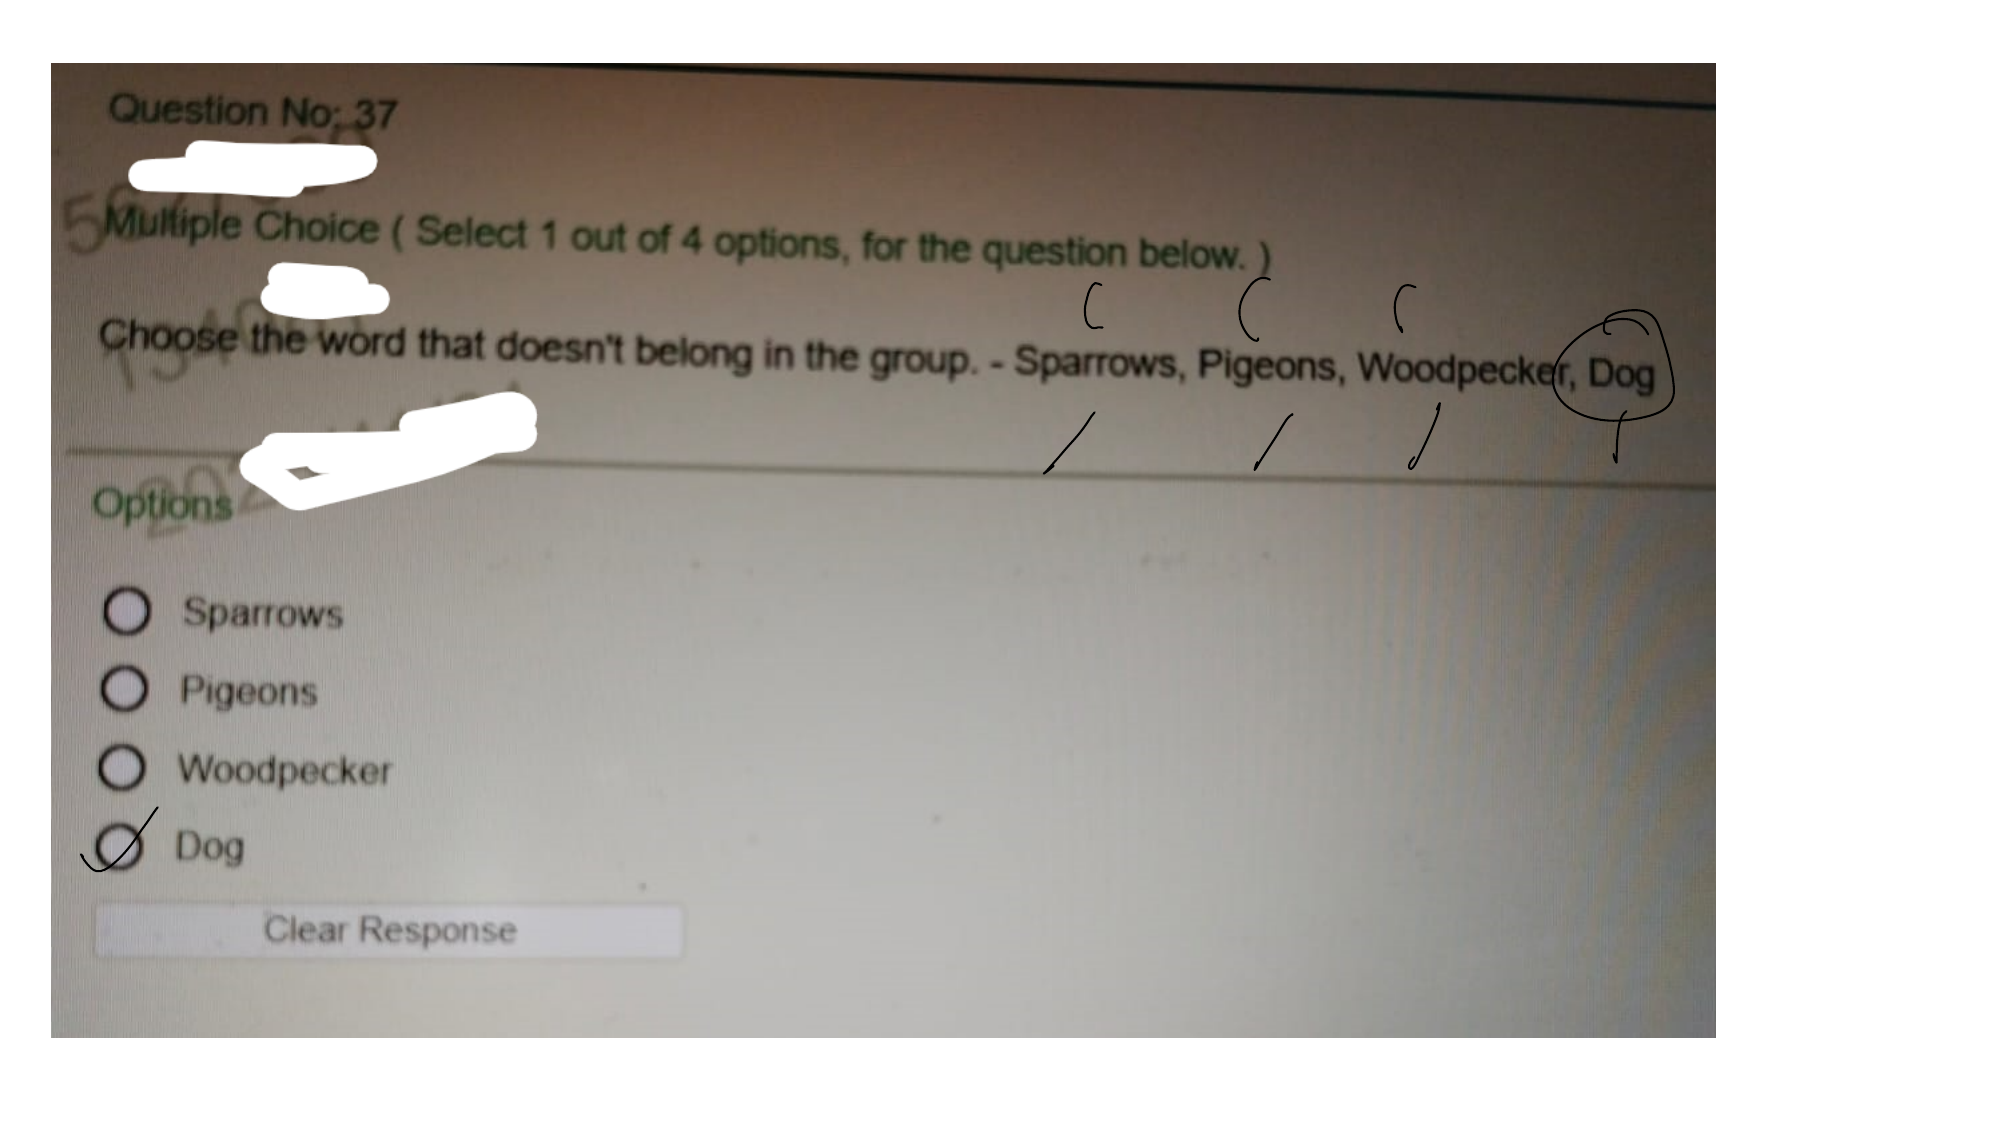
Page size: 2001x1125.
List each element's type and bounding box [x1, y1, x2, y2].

picture [51, 63, 1716, 1038]
